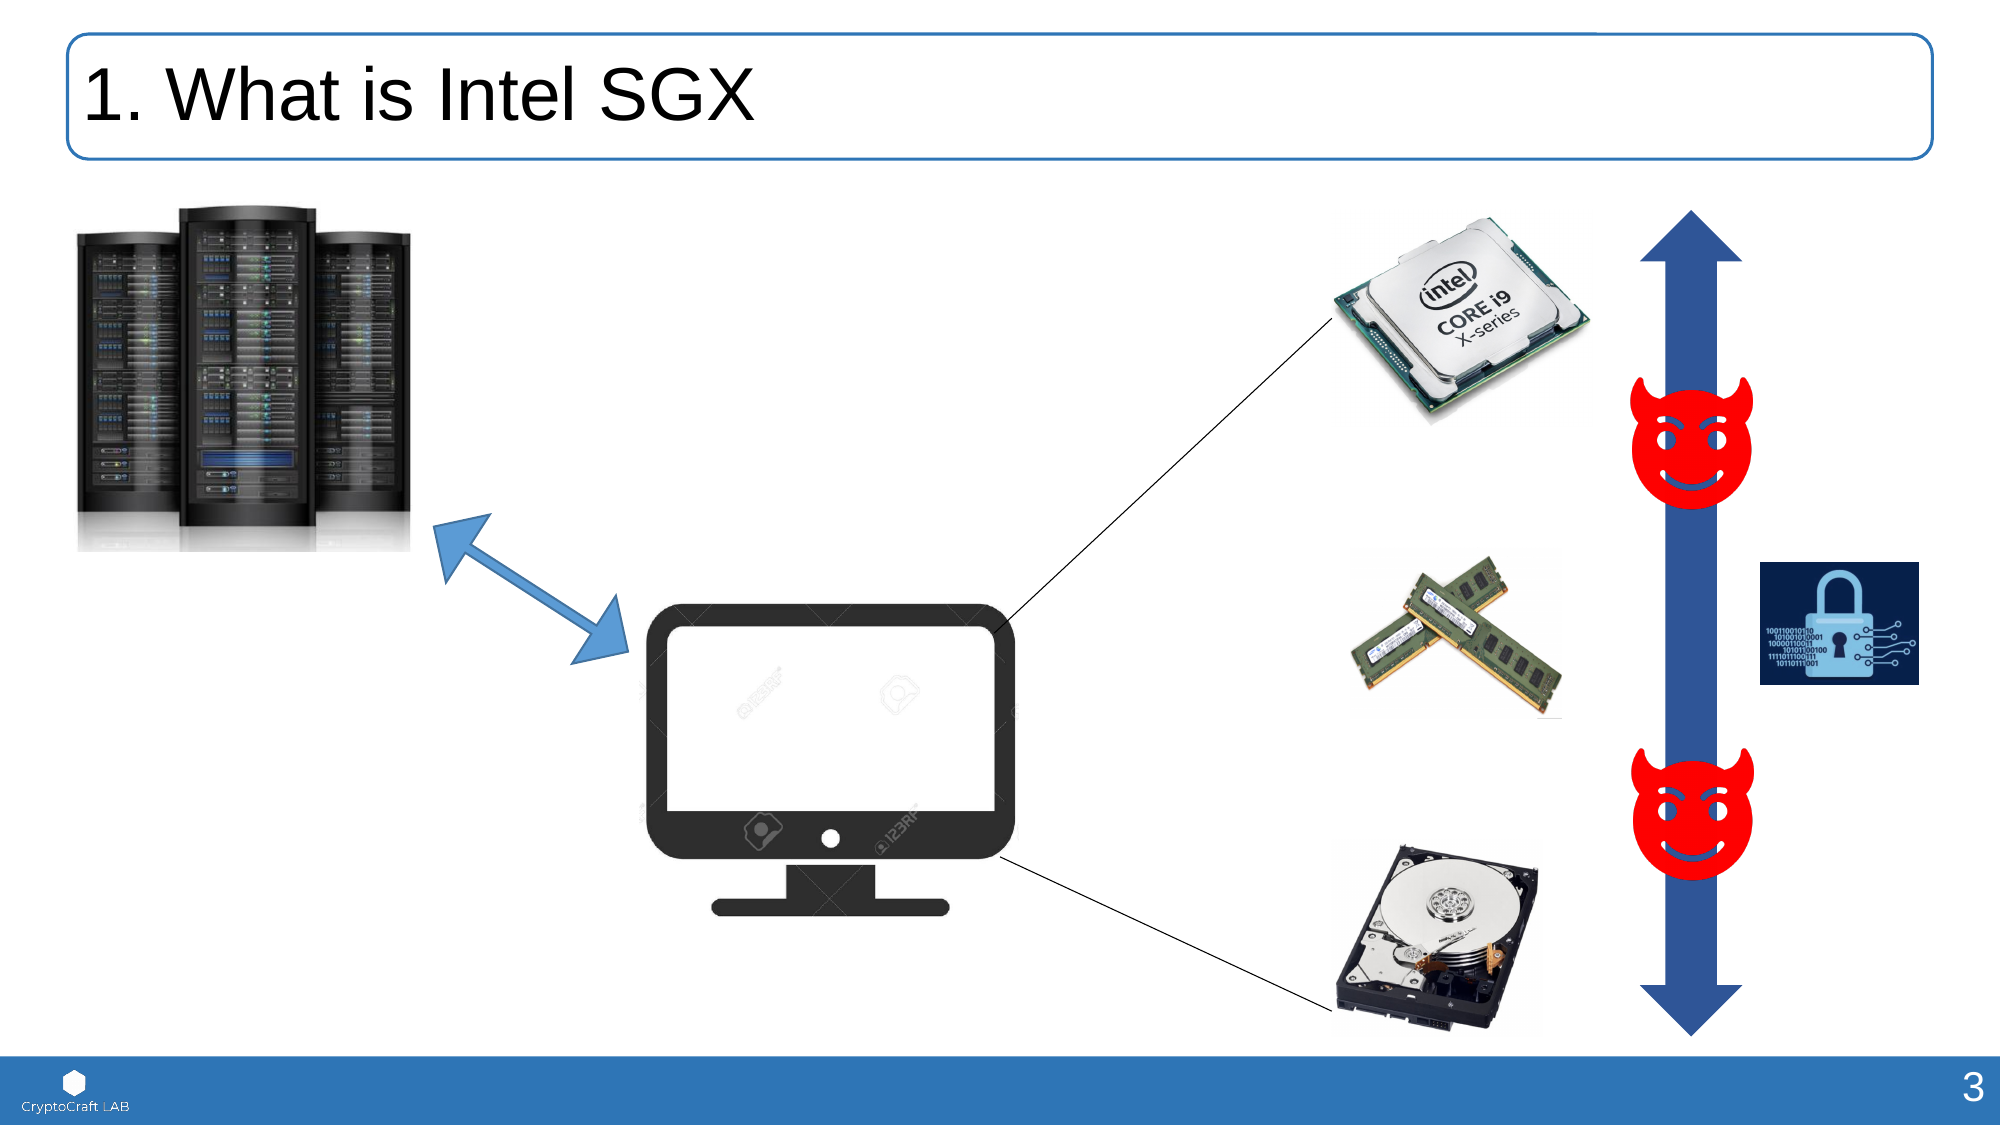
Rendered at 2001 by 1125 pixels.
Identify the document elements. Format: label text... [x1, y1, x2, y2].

picture [1617, 745, 1768, 896]
picture [1350, 547, 1562, 719]
picture [1331, 839, 1543, 1037]
text_box [1664, 525, 1718, 745]
text_box [432, 513, 630, 666]
picture [13, 1061, 138, 1123]
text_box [994, 318, 1332, 634]
text_box [1637, 208, 1745, 374]
picture [1331, 209, 1593, 427]
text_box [999, 856, 1332, 1012]
picture [1616, 374, 1767, 525]
picture [639, 589, 1019, 925]
picture [1760, 562, 1919, 685]
picture [67, 196, 416, 552]
text_box [1637, 896, 1745, 1038]
title 1. What is Intel SGX [67, 34, 1933, 160]
